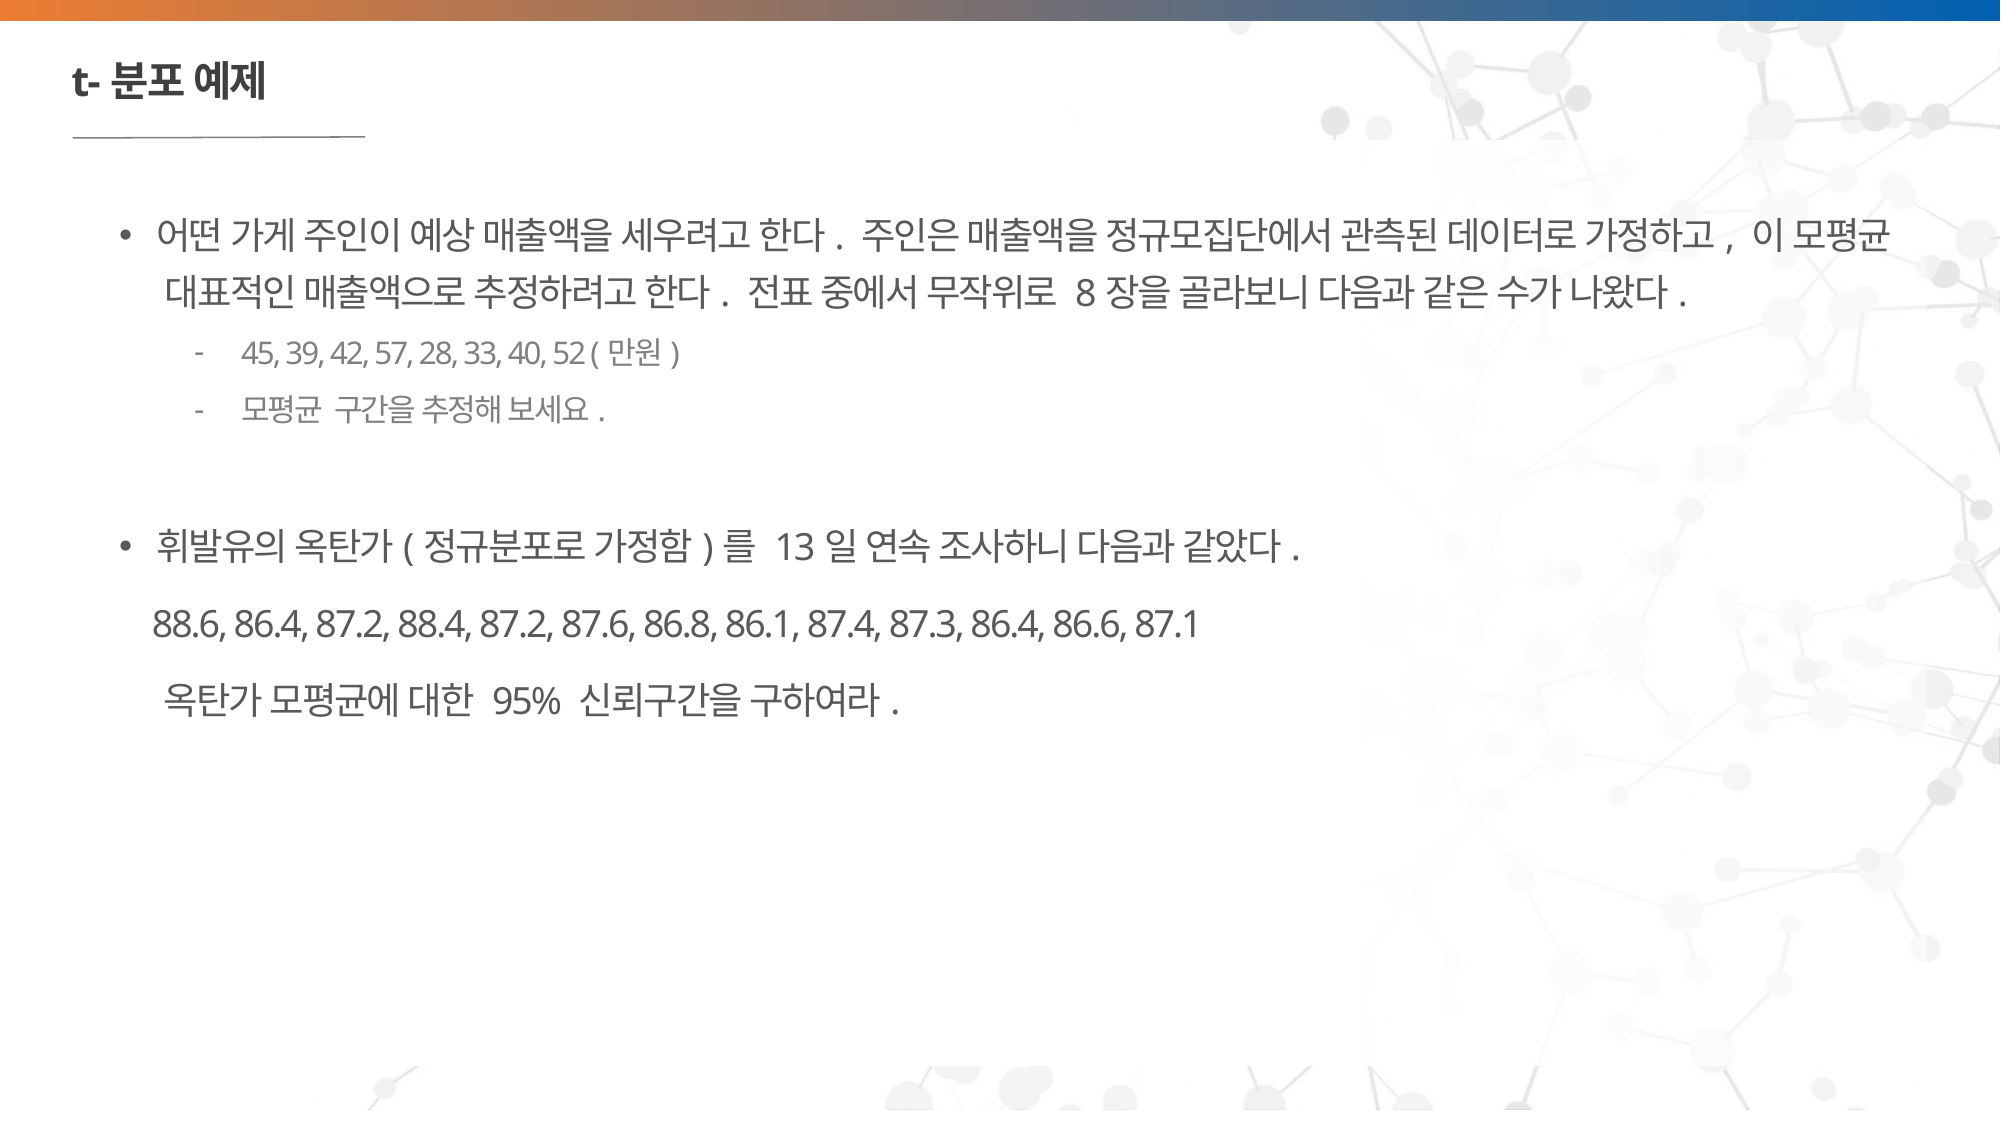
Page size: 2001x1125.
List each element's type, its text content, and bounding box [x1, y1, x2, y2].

title t-분포 예제 [56, 49, 1162, 117]
